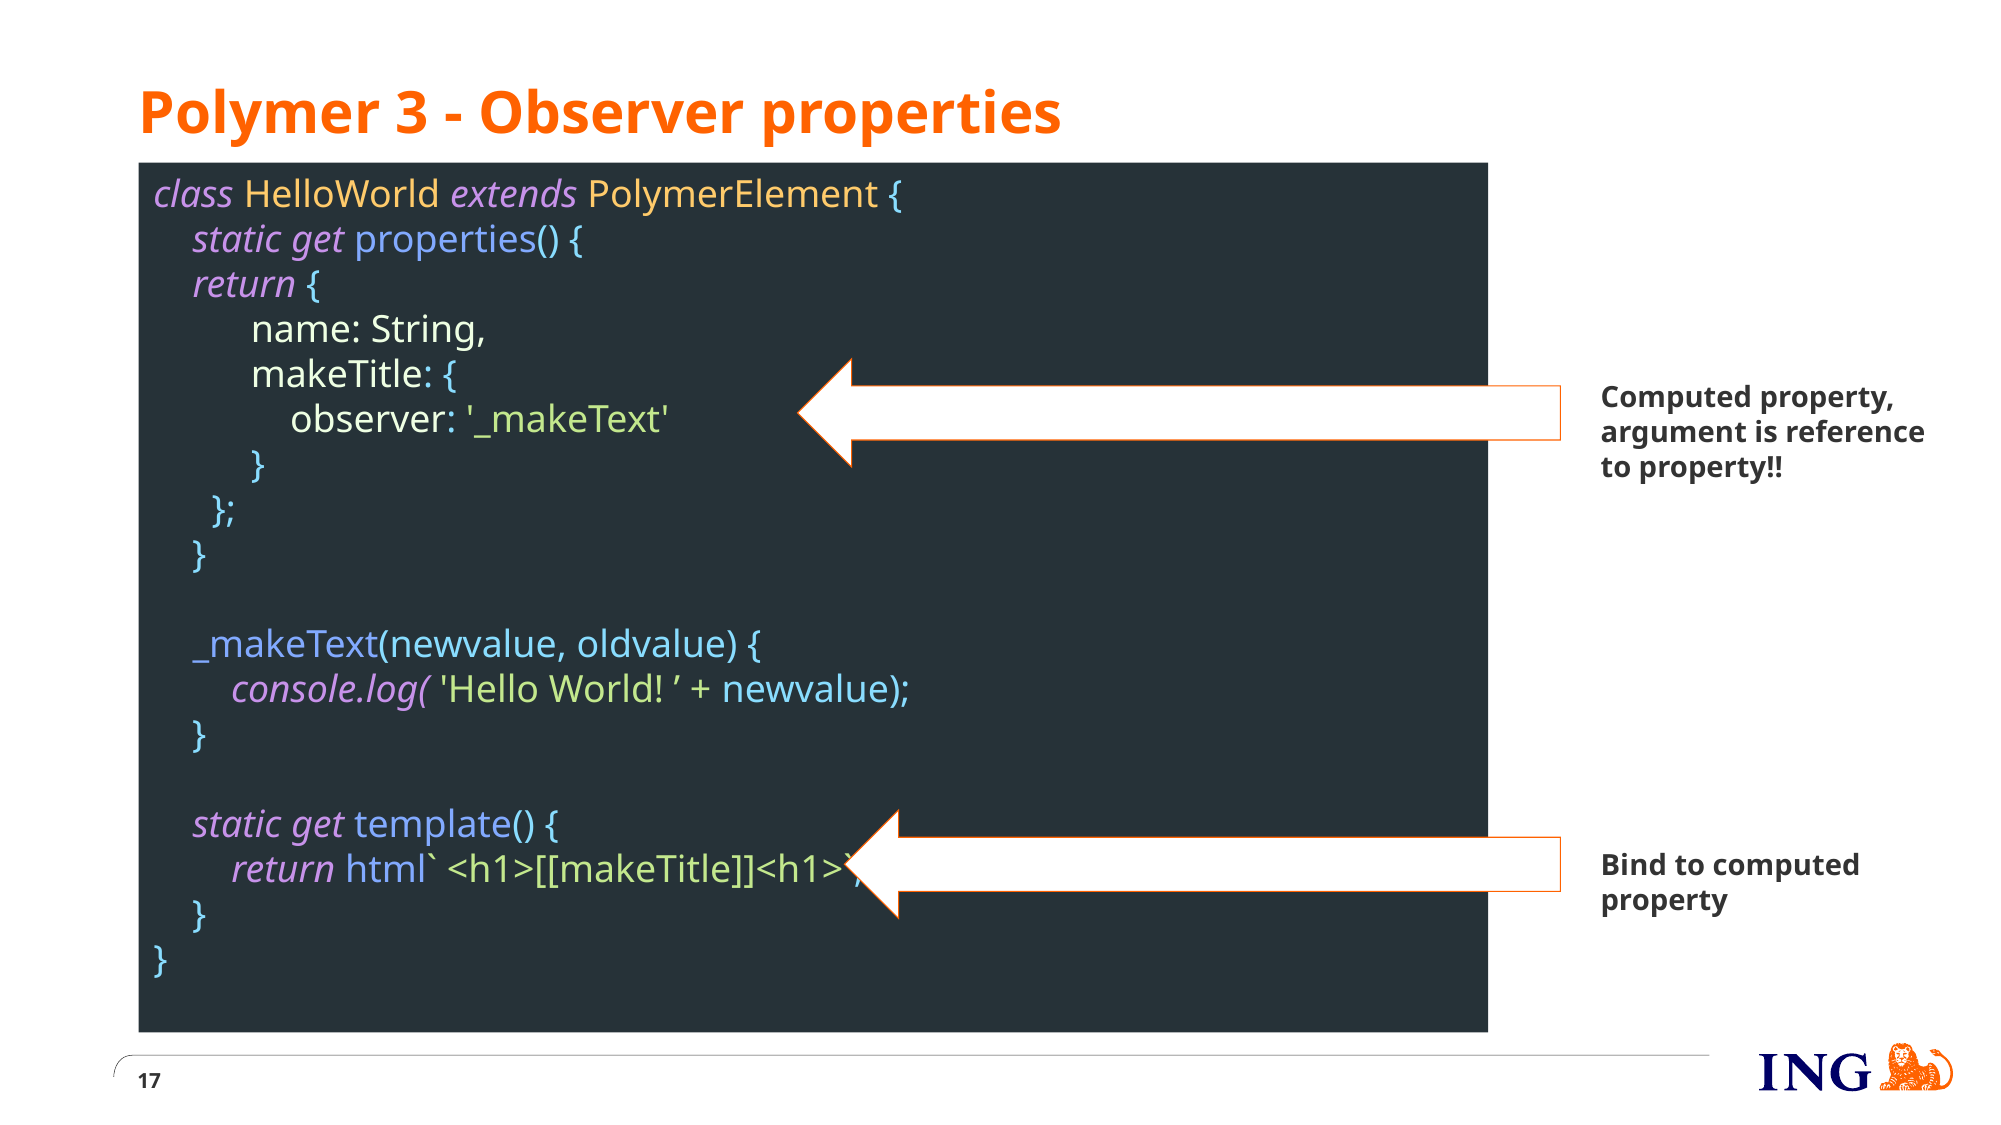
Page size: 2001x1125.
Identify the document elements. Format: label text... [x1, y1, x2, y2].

text_box [842, 807, 1562, 921]
text_box class HelloWorld extends PolymerElement { static get properties() { return { name: String, makeTitle: { observer: '_makeText' } }; } _makeText(newvalue, oldvalue) { console.log( 'Hello World! ’ + newvalue); } static get template() { return html` <h1>[[makeTitle]]<h1>`; } } [138, 162, 1489, 1033]
text_box Bind to computed property [1594, 840, 1951, 923]
title Polymer 3 - Observer properties [138, 46, 1858, 187]
text_box [795, 356, 1562, 470]
text_box Computed property, argument is reference to property!! [1594, 371, 1951, 490]
slide_number 17 [137, 1065, 219, 1097]
